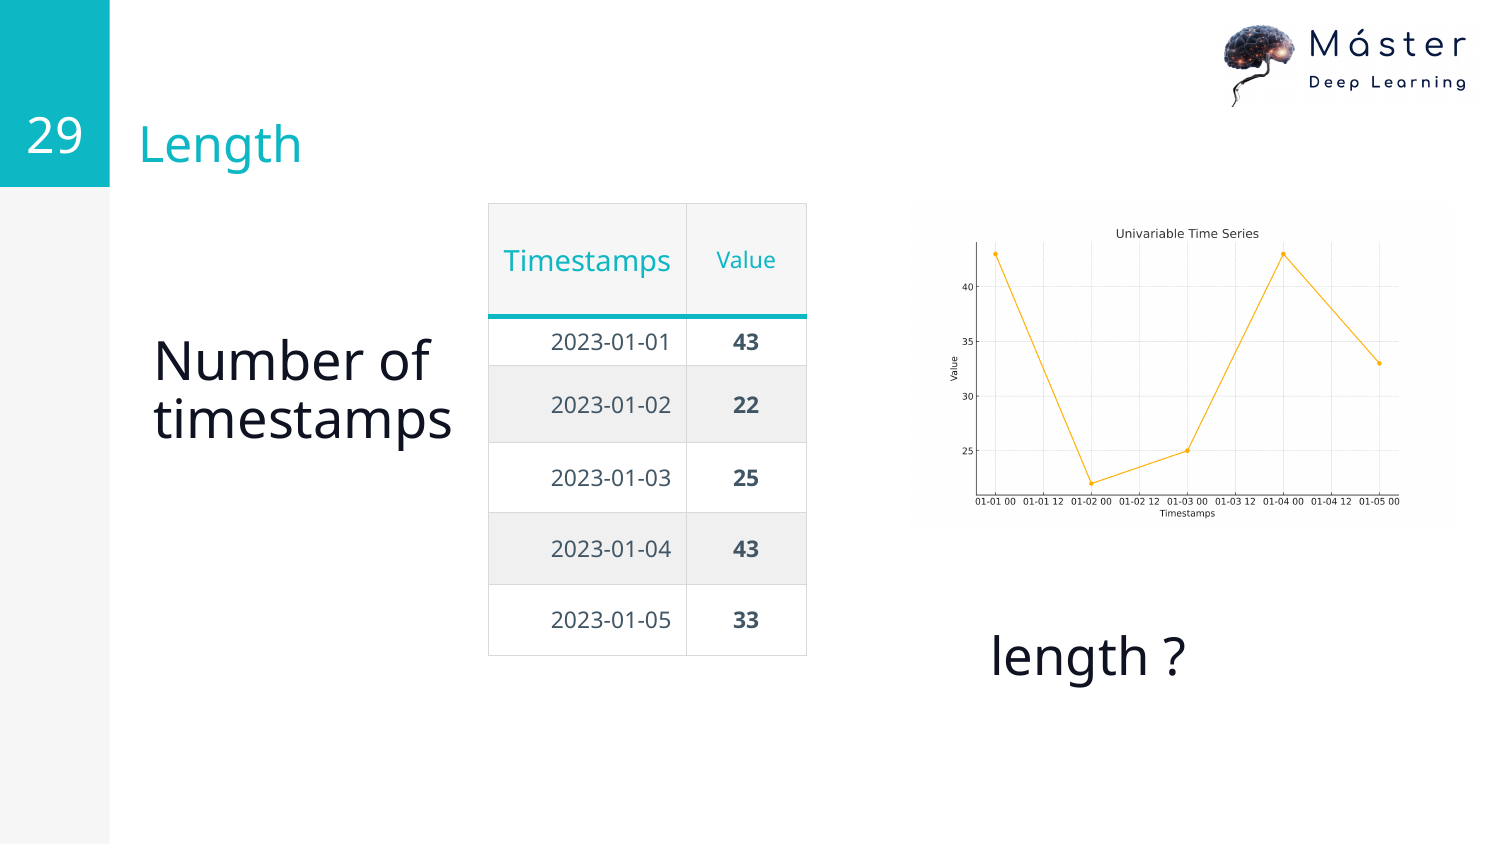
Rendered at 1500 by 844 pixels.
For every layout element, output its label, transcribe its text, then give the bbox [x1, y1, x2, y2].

table_cell 33 [687, 585, 806, 655]
slide_number <número> [0, 0, 110, 187]
table_cell 2023-01-01 [489, 319, 686, 365]
text_box length ? [975, 616, 1381, 697]
table_cell 2023-01-04 [489, 513, 686, 584]
table_cell 2023-01-03 [489, 443, 686, 512]
table_header Value [687, 204, 806, 314]
table_header Timestamps [489, 204, 686, 314]
table_cell 22 [687, 366, 806, 442]
title Length [138, 0, 722, 188]
table_cell 43 [687, 513, 806, 584]
table_cell 2023-01-05 [489, 585, 686, 655]
text_box Number of timestamps [138, 187, 642, 651]
picture [1211, 11, 1483, 111]
picture [908, 203, 1454, 531]
table_cell 25 [687, 443, 806, 512]
table_cell 2023-01-02 [489, 366, 686, 442]
table_cell 43 [687, 319, 806, 365]
